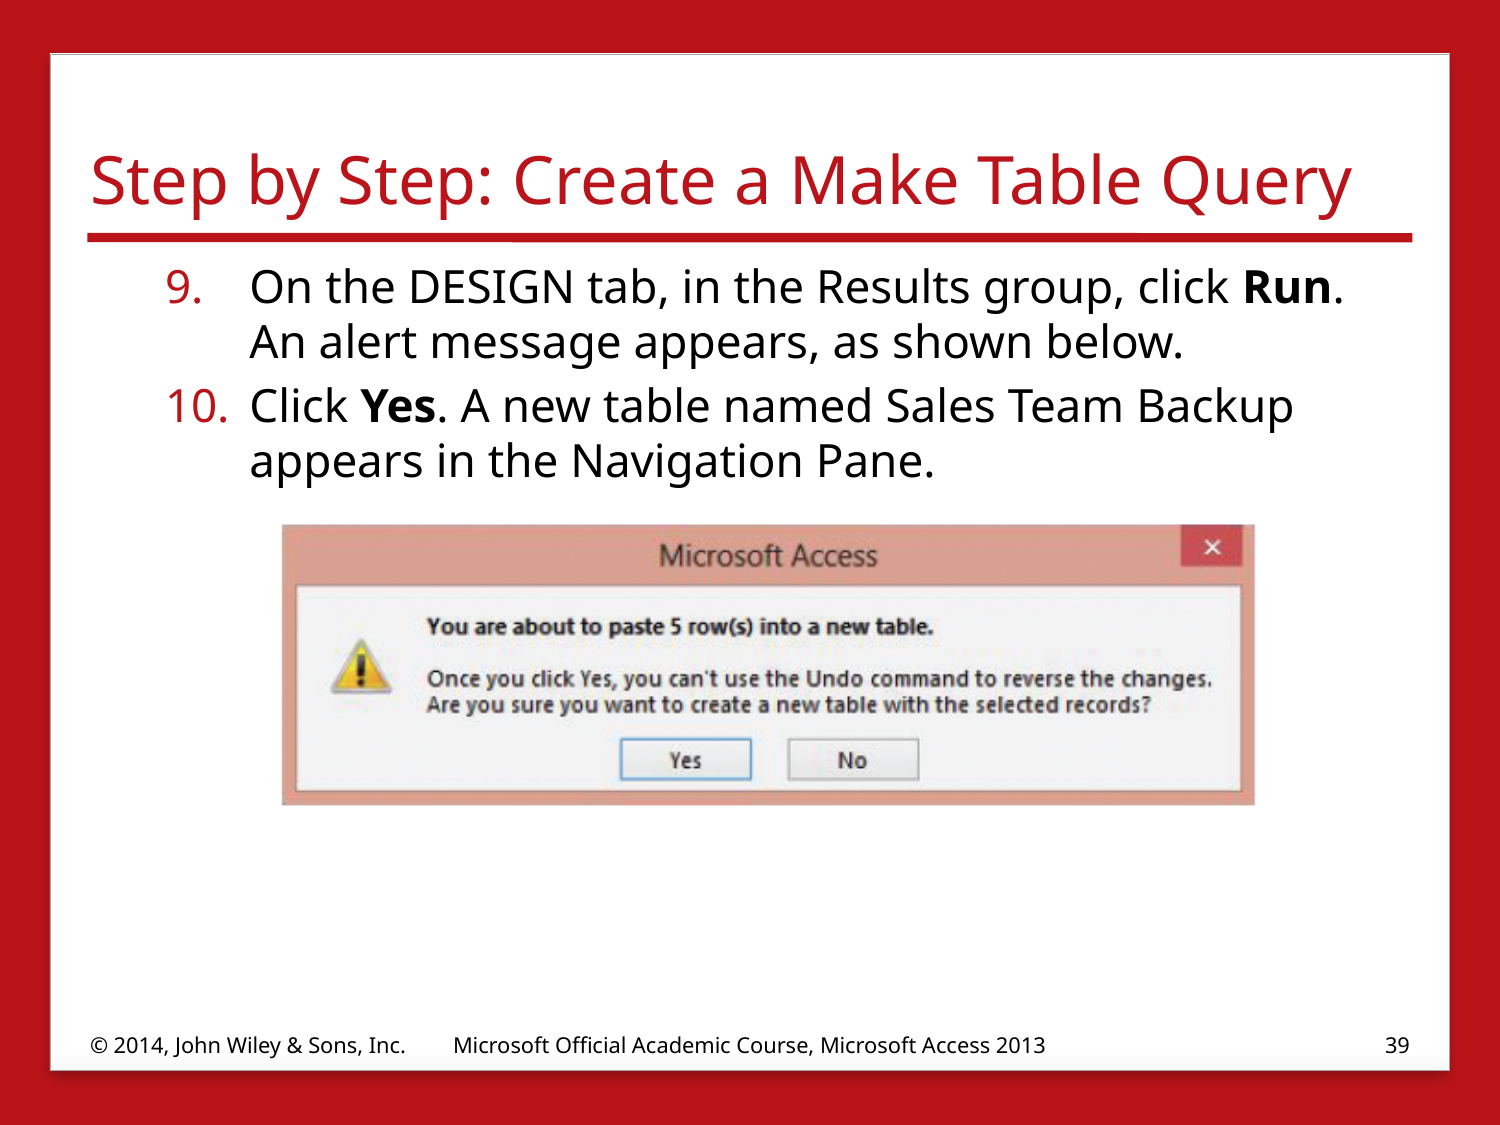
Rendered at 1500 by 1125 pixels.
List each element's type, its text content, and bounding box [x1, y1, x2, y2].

footer Microsoft Official Academic Course, Microsoft Access 2013 [431, 1024, 1069, 1103]
slide_number 39 [1074, 1024, 1426, 1103]
picture [274, 512, 1270, 815]
title Step by Step: Create a Make Table Query [74, 74, 1426, 226]
list On the DESIGN tab, in the Results group, click Run. An alert message appears, as shown below. Click Yes. A new table named Sales Team Backup appears in the Navigation Pane. [75, 249, 1425, 1063]
slide_number © 2014, John Wiley & Sons, Inc. [74, 1024, 426, 1103]
